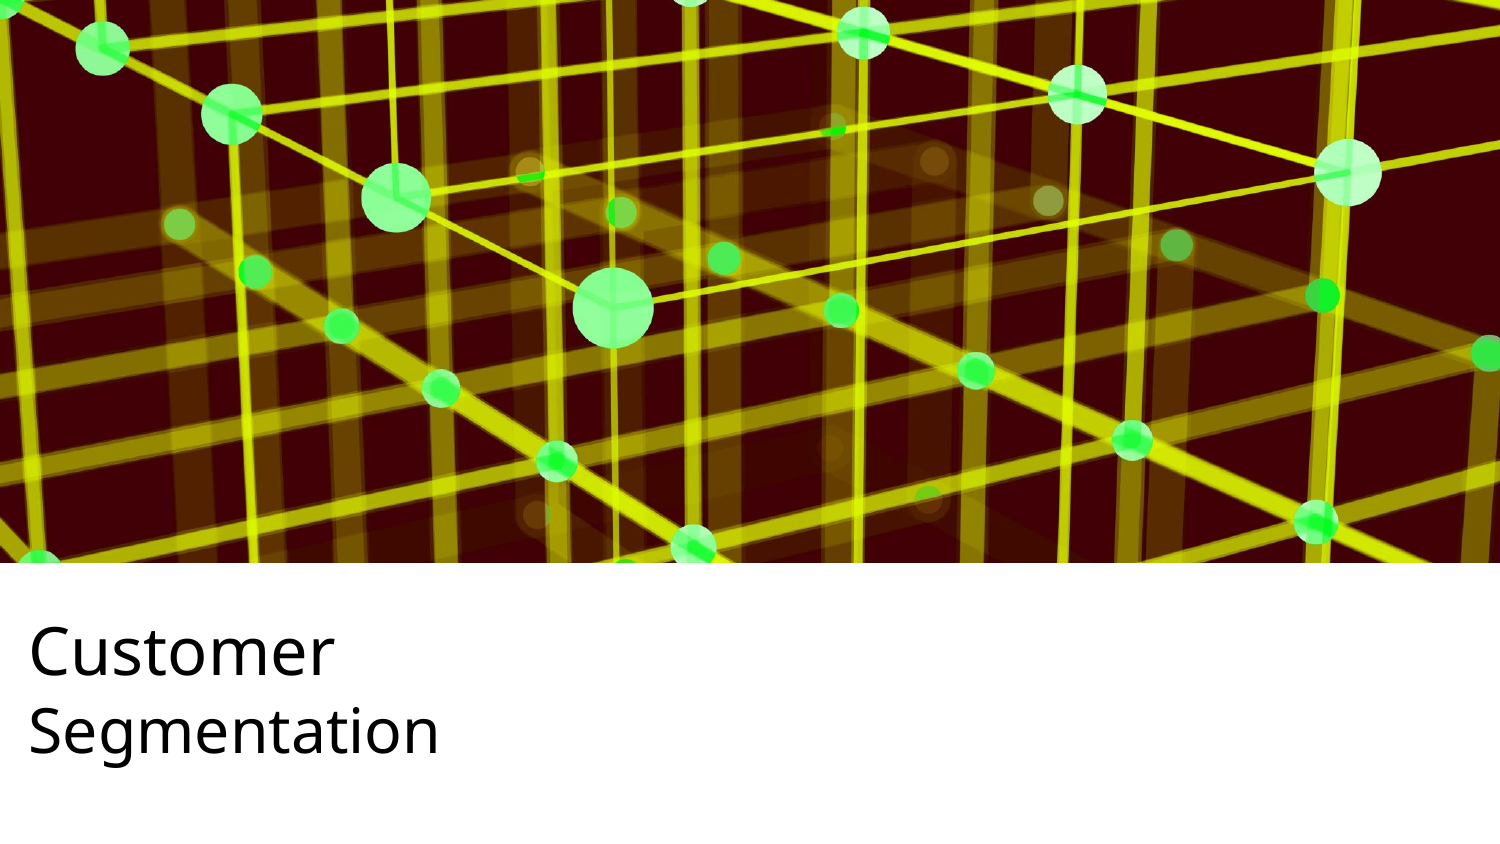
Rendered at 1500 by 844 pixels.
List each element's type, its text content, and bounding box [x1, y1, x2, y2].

picture [0, 0, 1500, 563]
title Customer Segmentation [17, 572, 733, 807]
